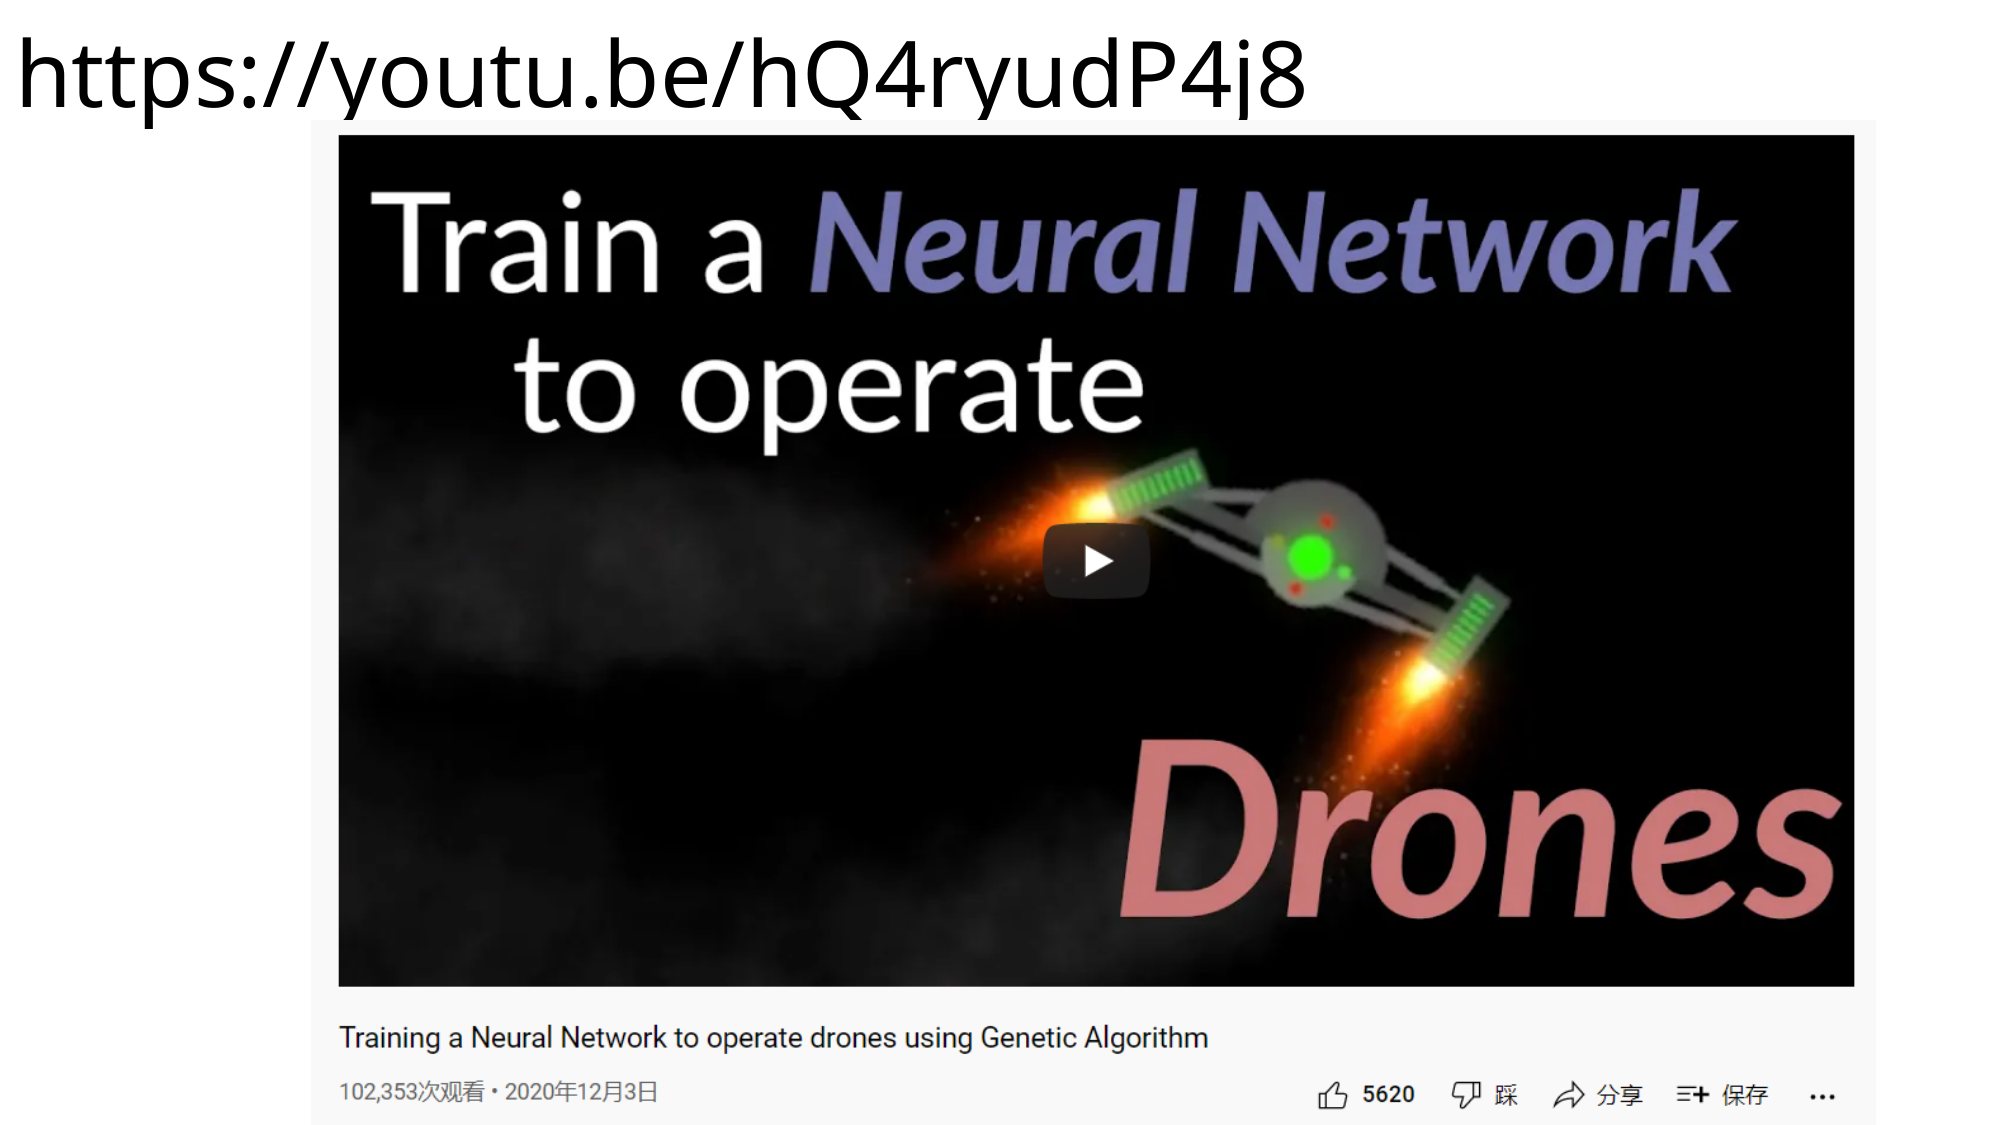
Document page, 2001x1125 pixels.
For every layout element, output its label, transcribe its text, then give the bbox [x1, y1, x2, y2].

title https://youtu.be/hQ4ryudP4j8 [0, 0, 1401, 155]
picture [311, 120, 1876, 1125]
